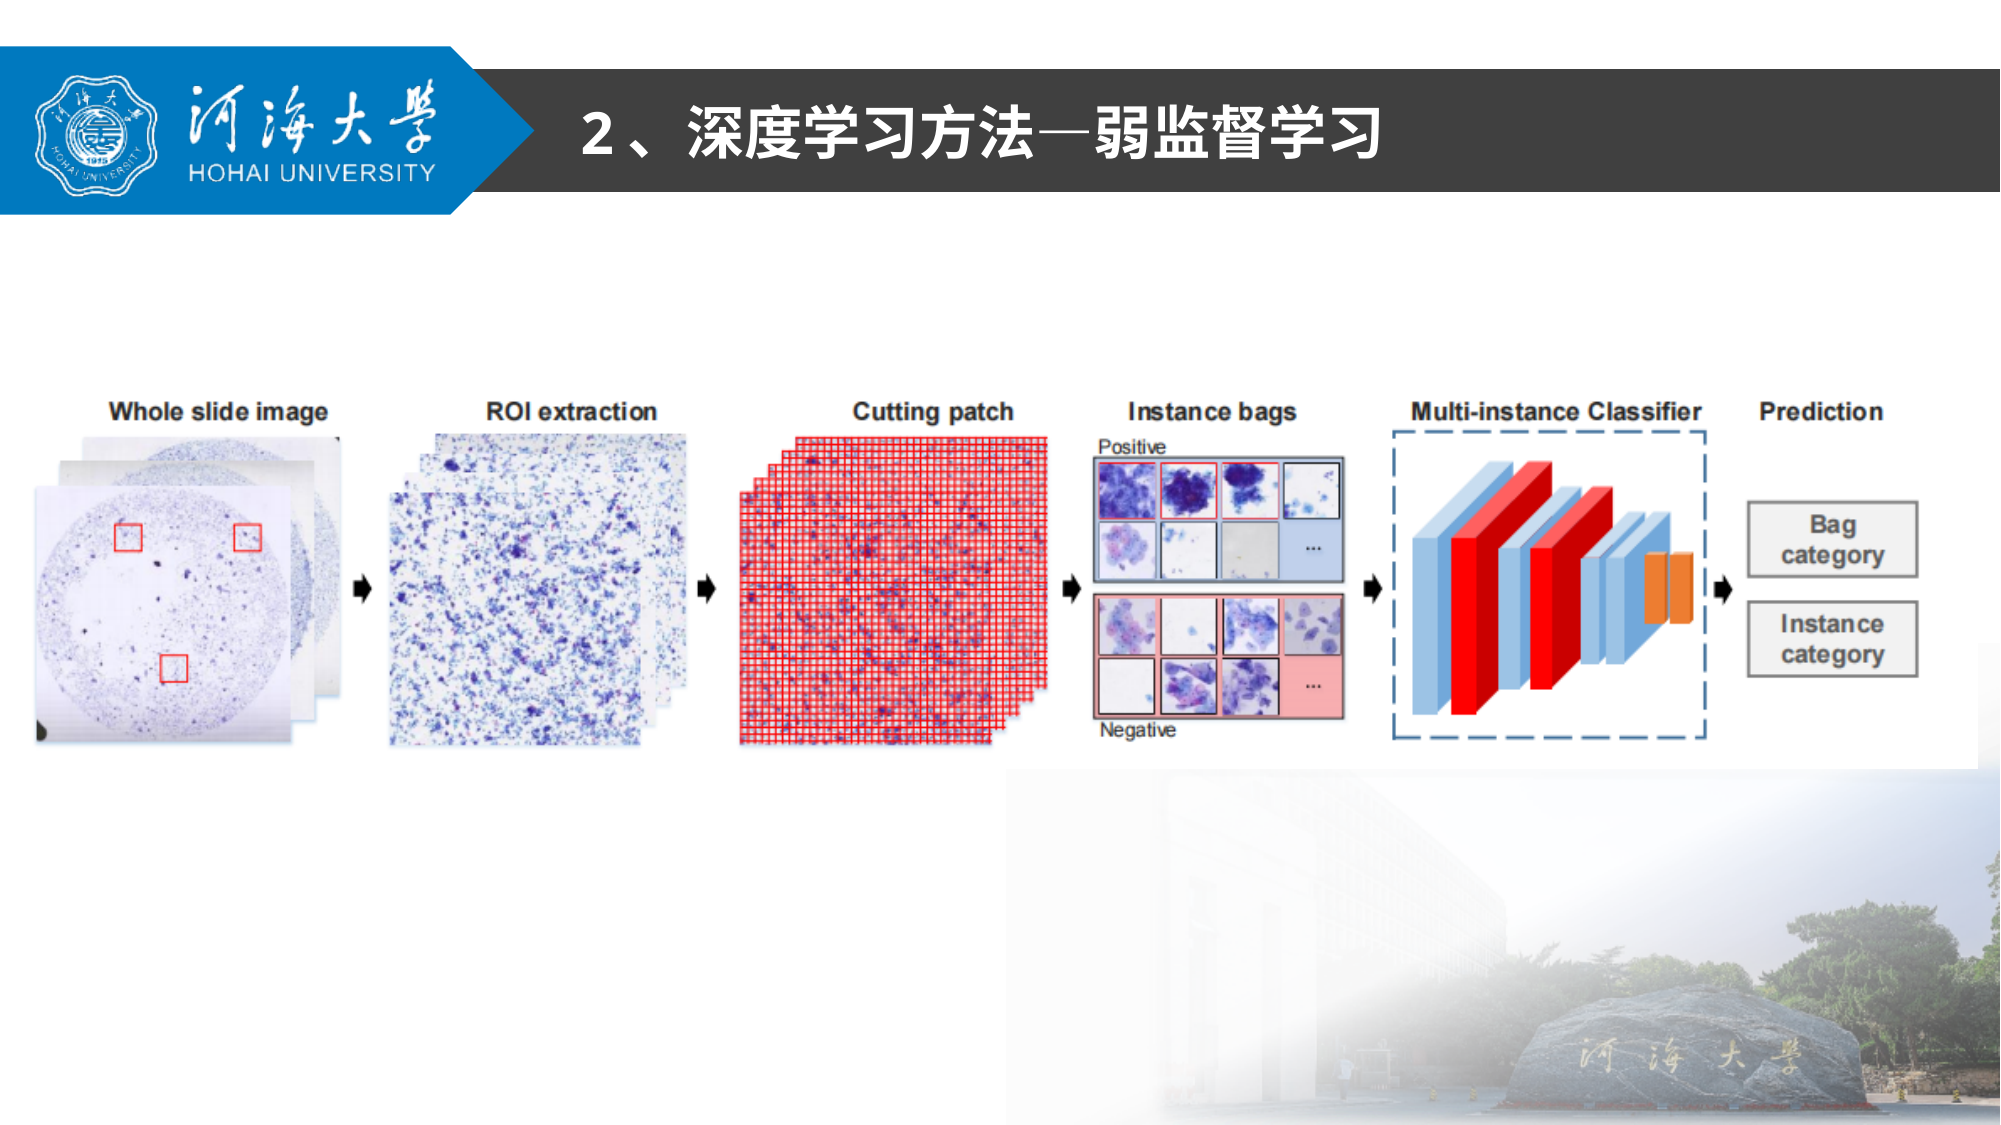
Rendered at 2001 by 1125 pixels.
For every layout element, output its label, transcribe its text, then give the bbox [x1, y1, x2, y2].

picture [0, 370, 2000, 1125]
list 2、深度学习方法—弱监督学习 [565, 91, 1656, 181]
